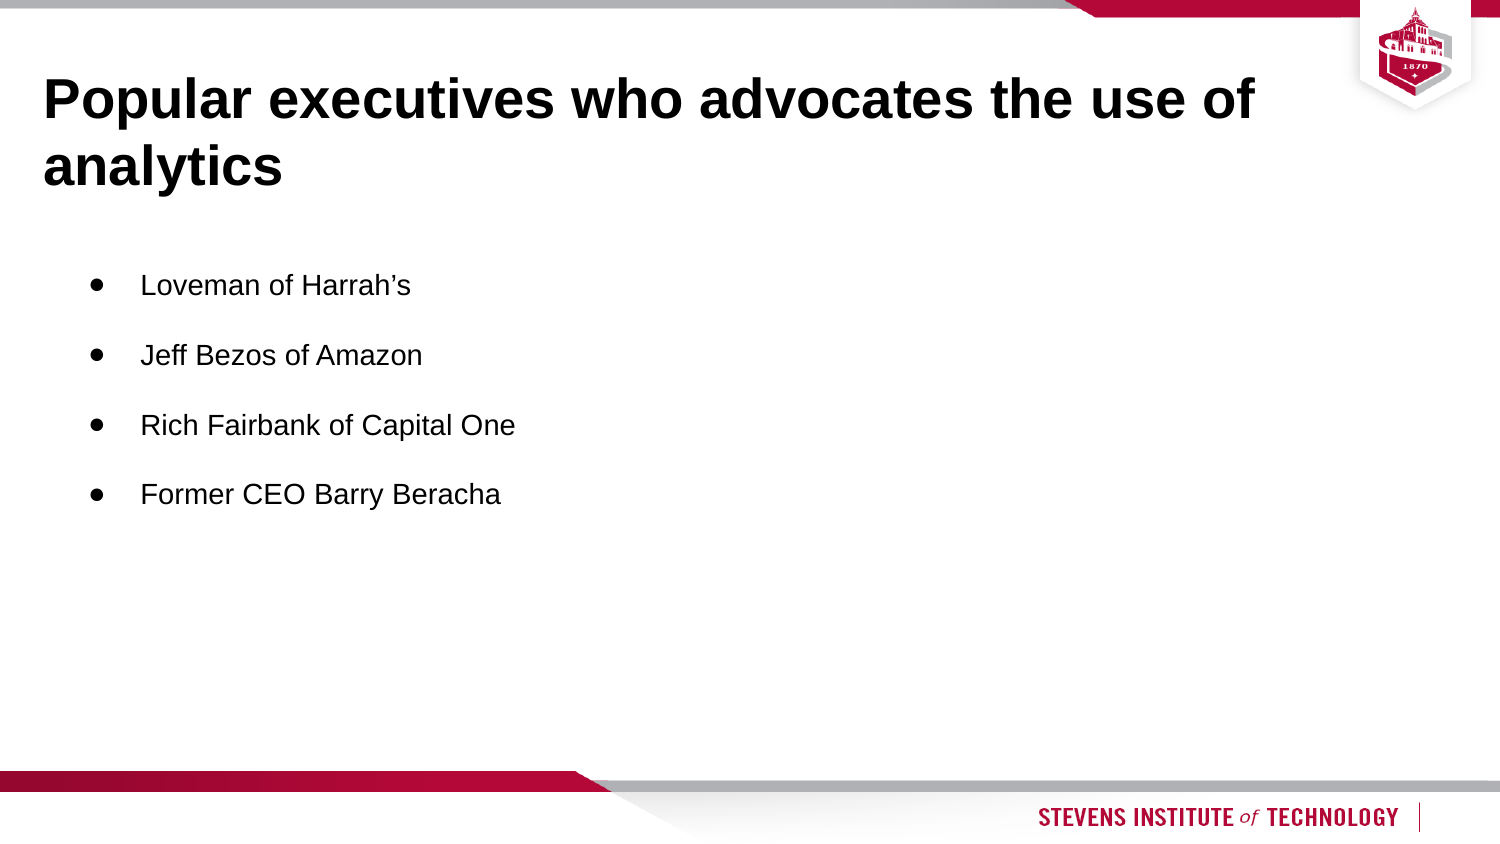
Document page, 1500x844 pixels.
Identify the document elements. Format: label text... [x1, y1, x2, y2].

text_box Loveman of Harrah’s Jeff Bezos of Amazon Rich Fairbank of Capital One Former CEO Barry Beracha [50, 251, 1421, 727]
picture [0, 0, 1500, 120]
title Popular executives who advocates the use of analytics [32, 56, 1410, 207]
picture [0, 771, 1500, 844]
